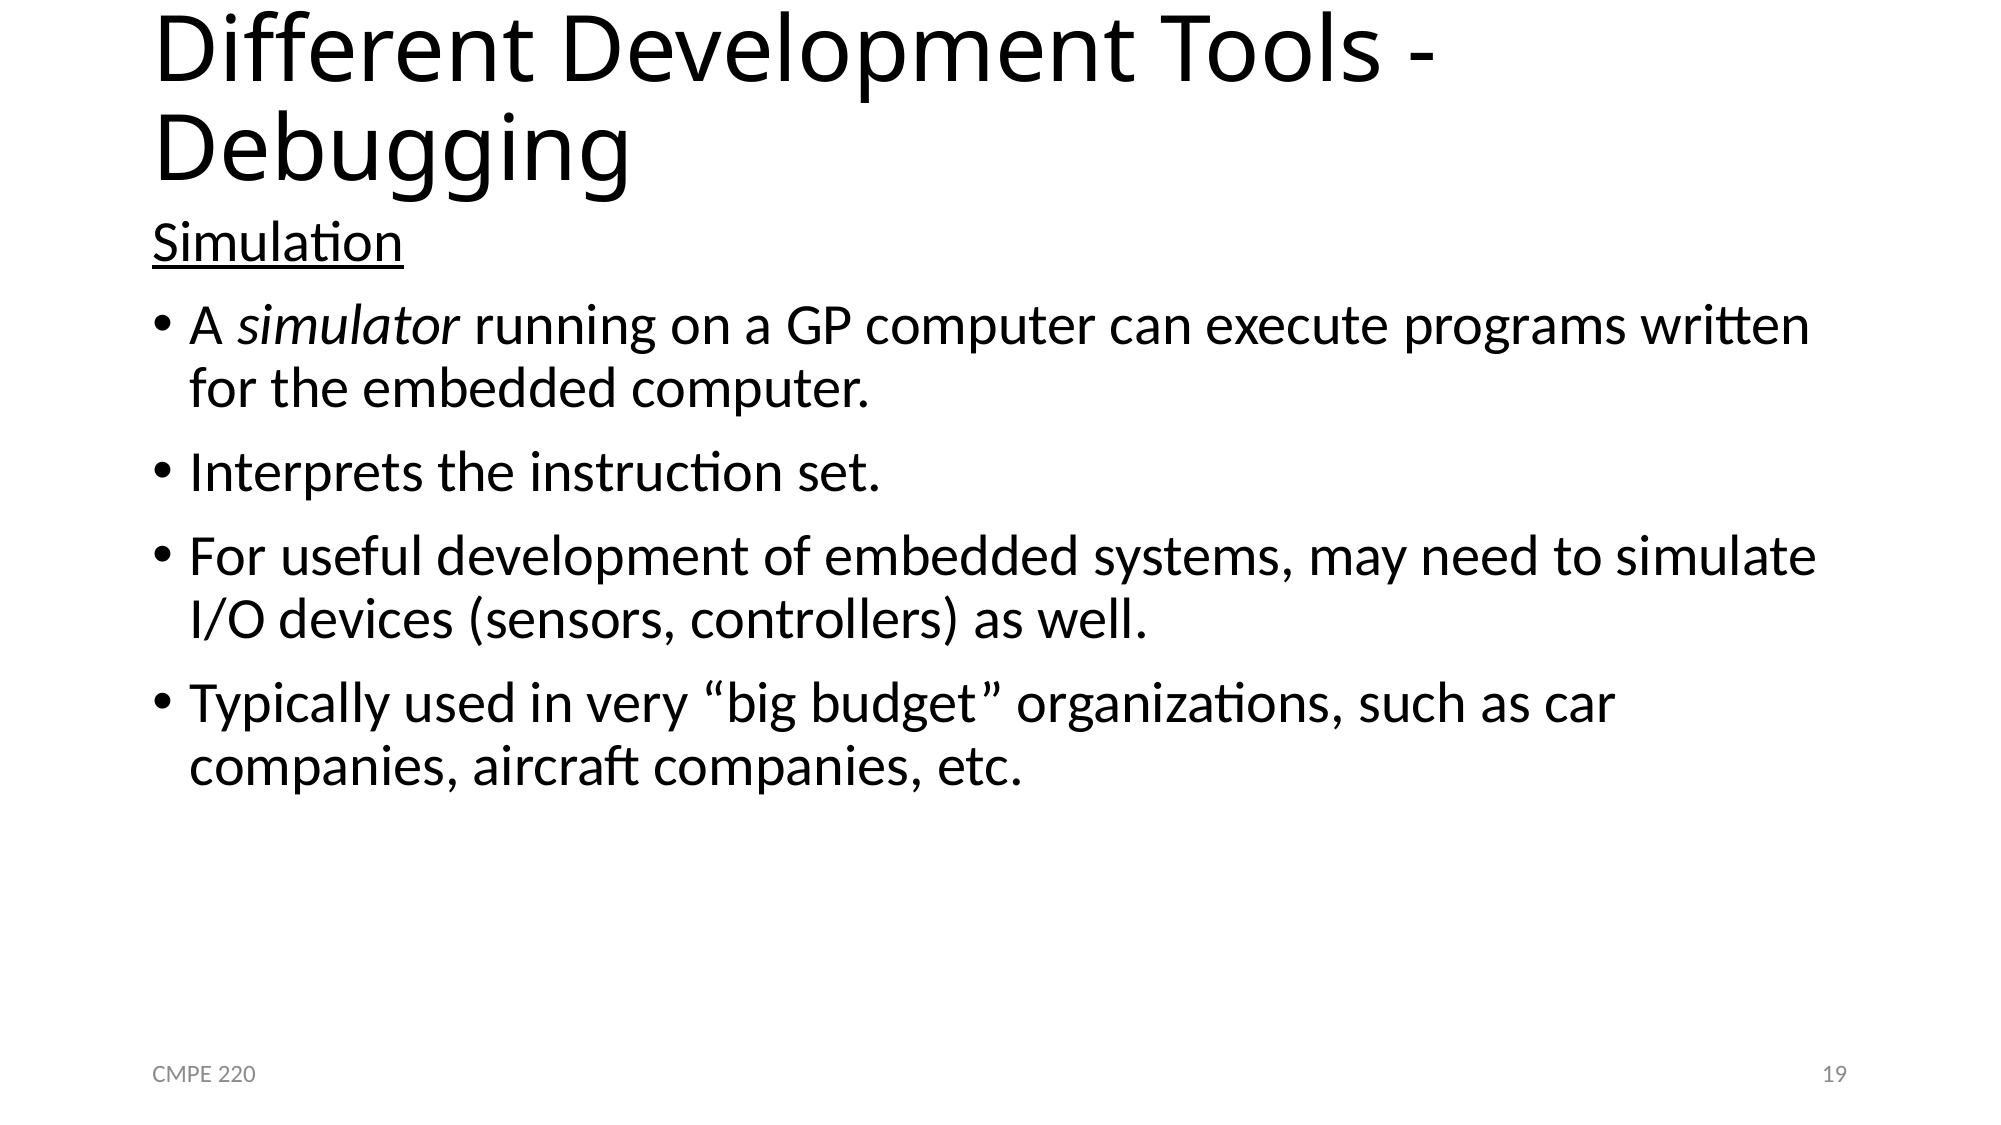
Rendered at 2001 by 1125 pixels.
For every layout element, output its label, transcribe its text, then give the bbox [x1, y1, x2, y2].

slide_number 19 [1412, 1042, 1863, 1103]
list Simulation A simulator running on a GP computer can execute programs written for the embedded computer. Interprets the instruction set. For useful development of embedded systems, may need to simulate I/O devices (sensors, controllers) as well. Typically used in very “big budget” organizations, such as car companies, aircraft companies, etc. [137, 203, 1863, 996]
slide_number CMPE 220 [137, 1042, 588, 1103]
title Different Development Tools - Debugging [137, 0, 1863, 203]
